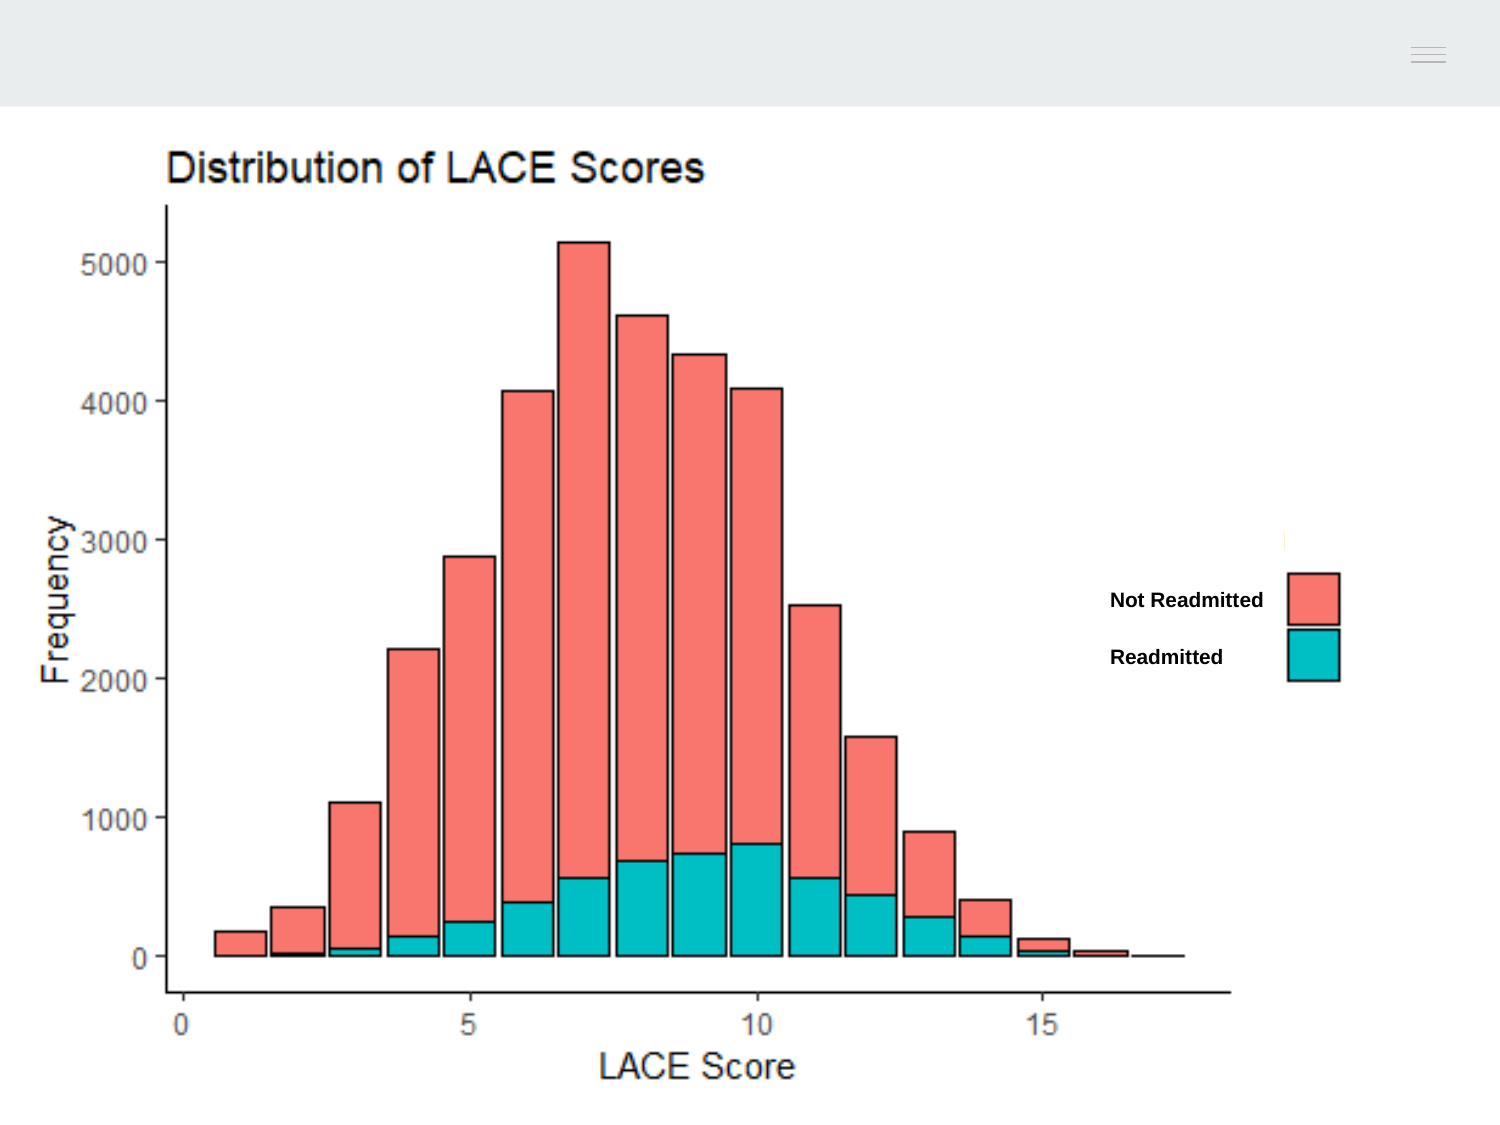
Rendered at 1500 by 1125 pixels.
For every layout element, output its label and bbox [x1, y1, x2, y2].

picture [20, 130, 1480, 1104]
